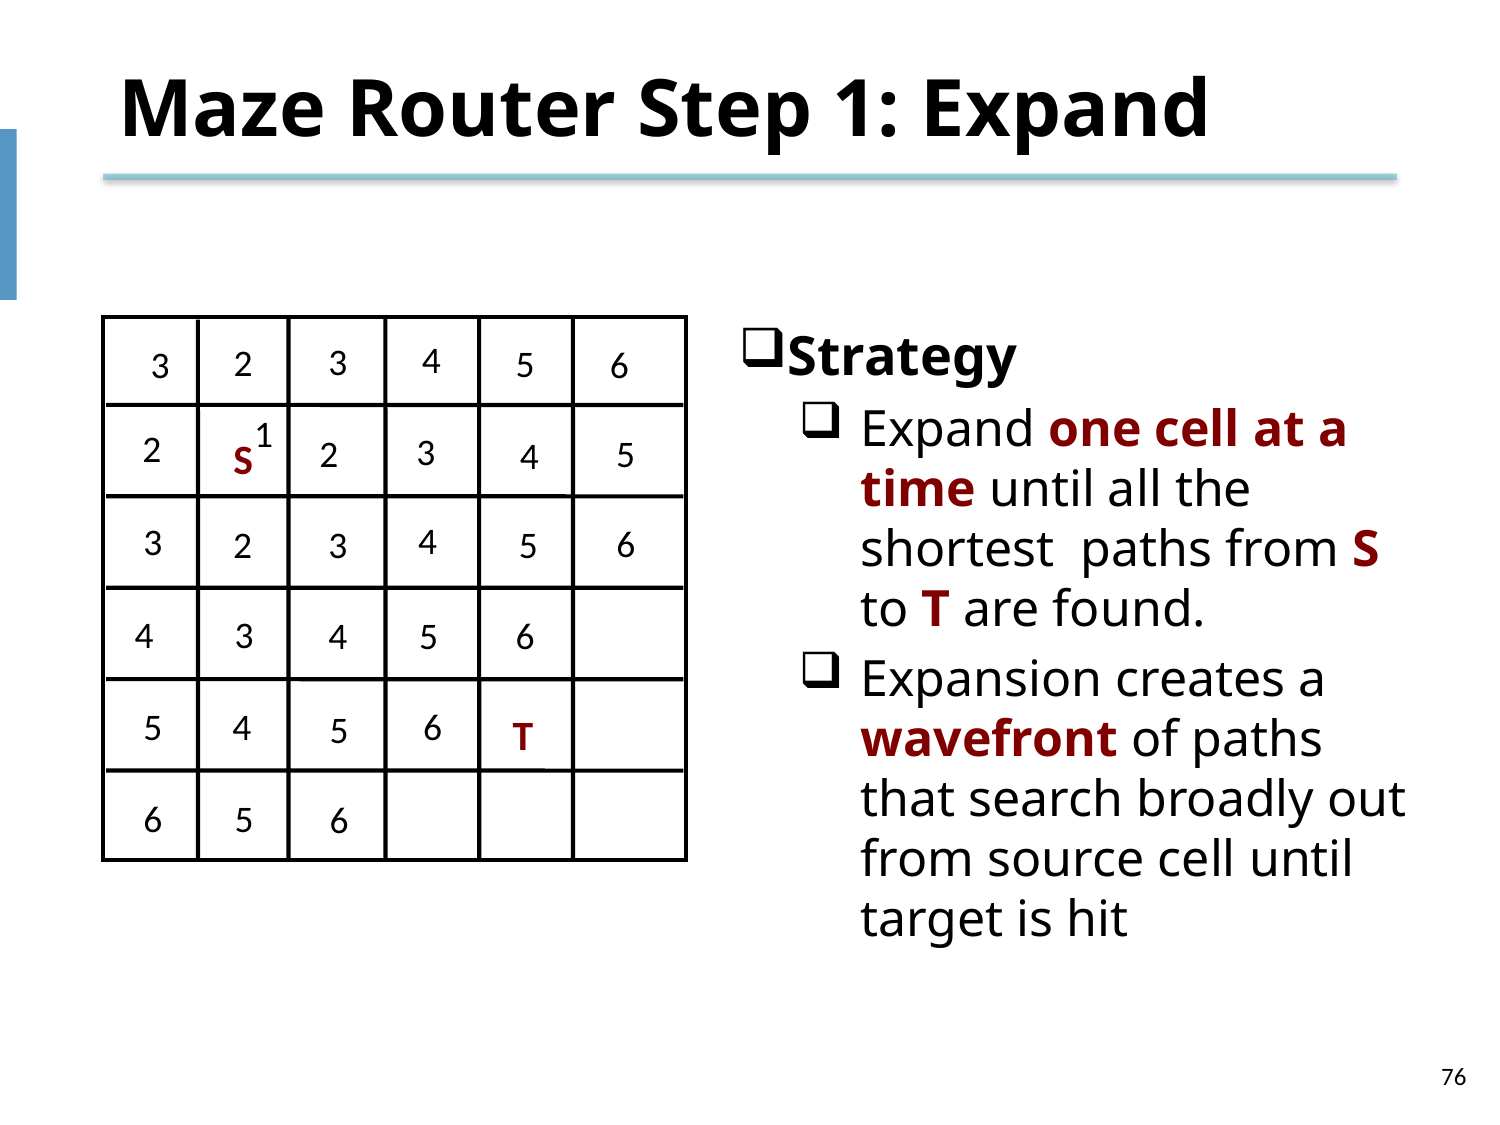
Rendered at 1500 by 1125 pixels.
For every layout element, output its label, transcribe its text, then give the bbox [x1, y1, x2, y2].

slide_number 76 [1131, 1045, 1482, 1106]
list Strategy Expand one cell at a time until all the shortest paths from S to T are found. Expansion creates a wavefront of paths that search broadly out from source cell until target is hit [723, 314, 1424, 934]
title Maze Router Step 1: Expand [103, 25, 1397, 185]
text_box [102, 317, 687, 861]
